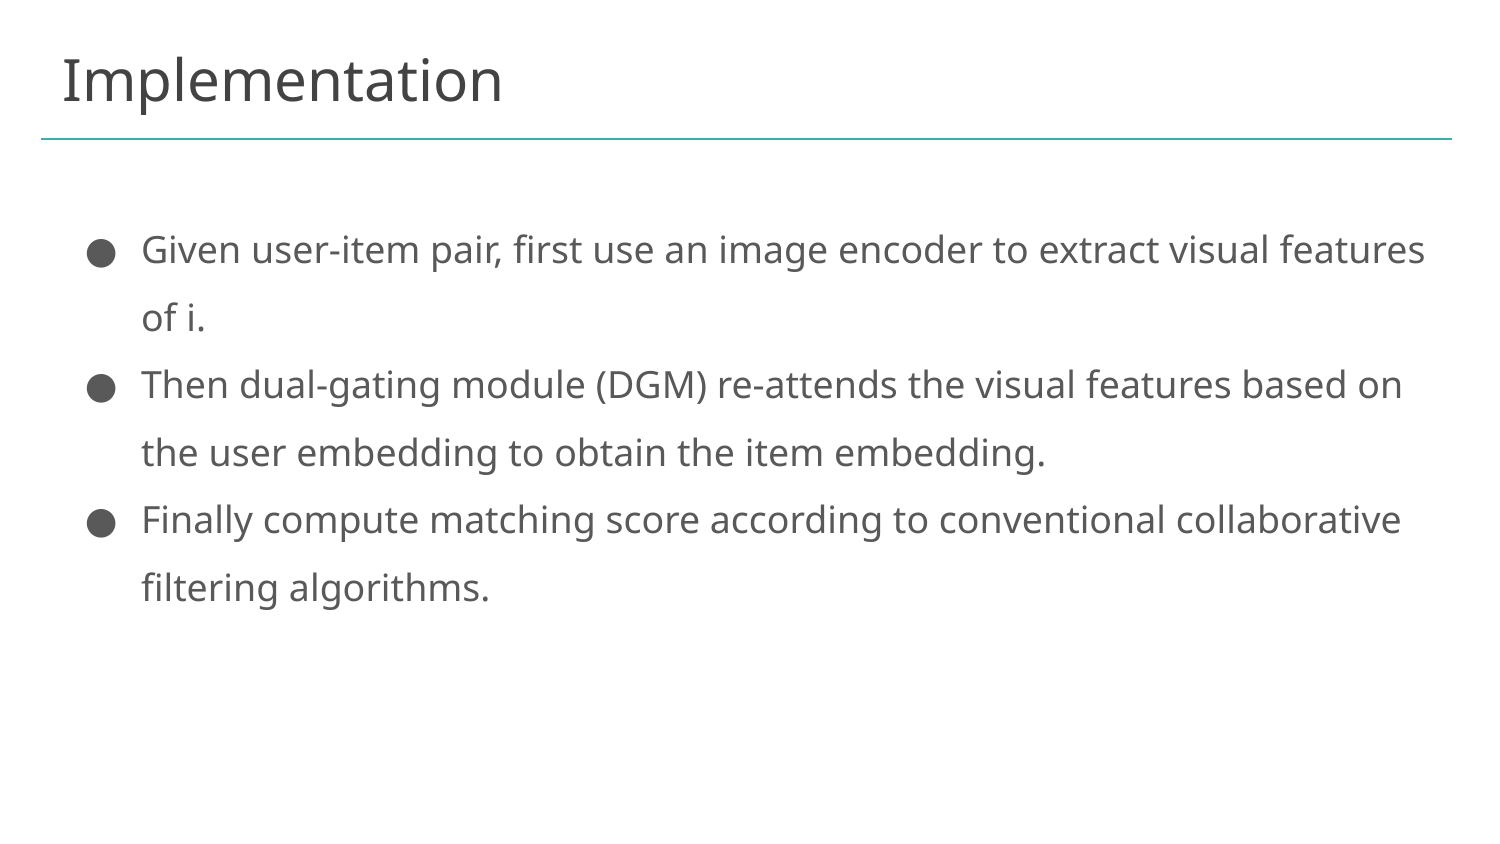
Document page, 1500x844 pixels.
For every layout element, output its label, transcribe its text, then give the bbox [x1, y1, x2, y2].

list Given user-item pair, first use an image encoder to extract visual features of i. Then dual-gating module (DGM) re-attends the visual features based on the user embedding to obtain the item embedding. Finally compute matching score according to conventional collaborative filtering algorithms. [51, 189, 1449, 750]
title Implementation [47, 27, 1446, 122]
